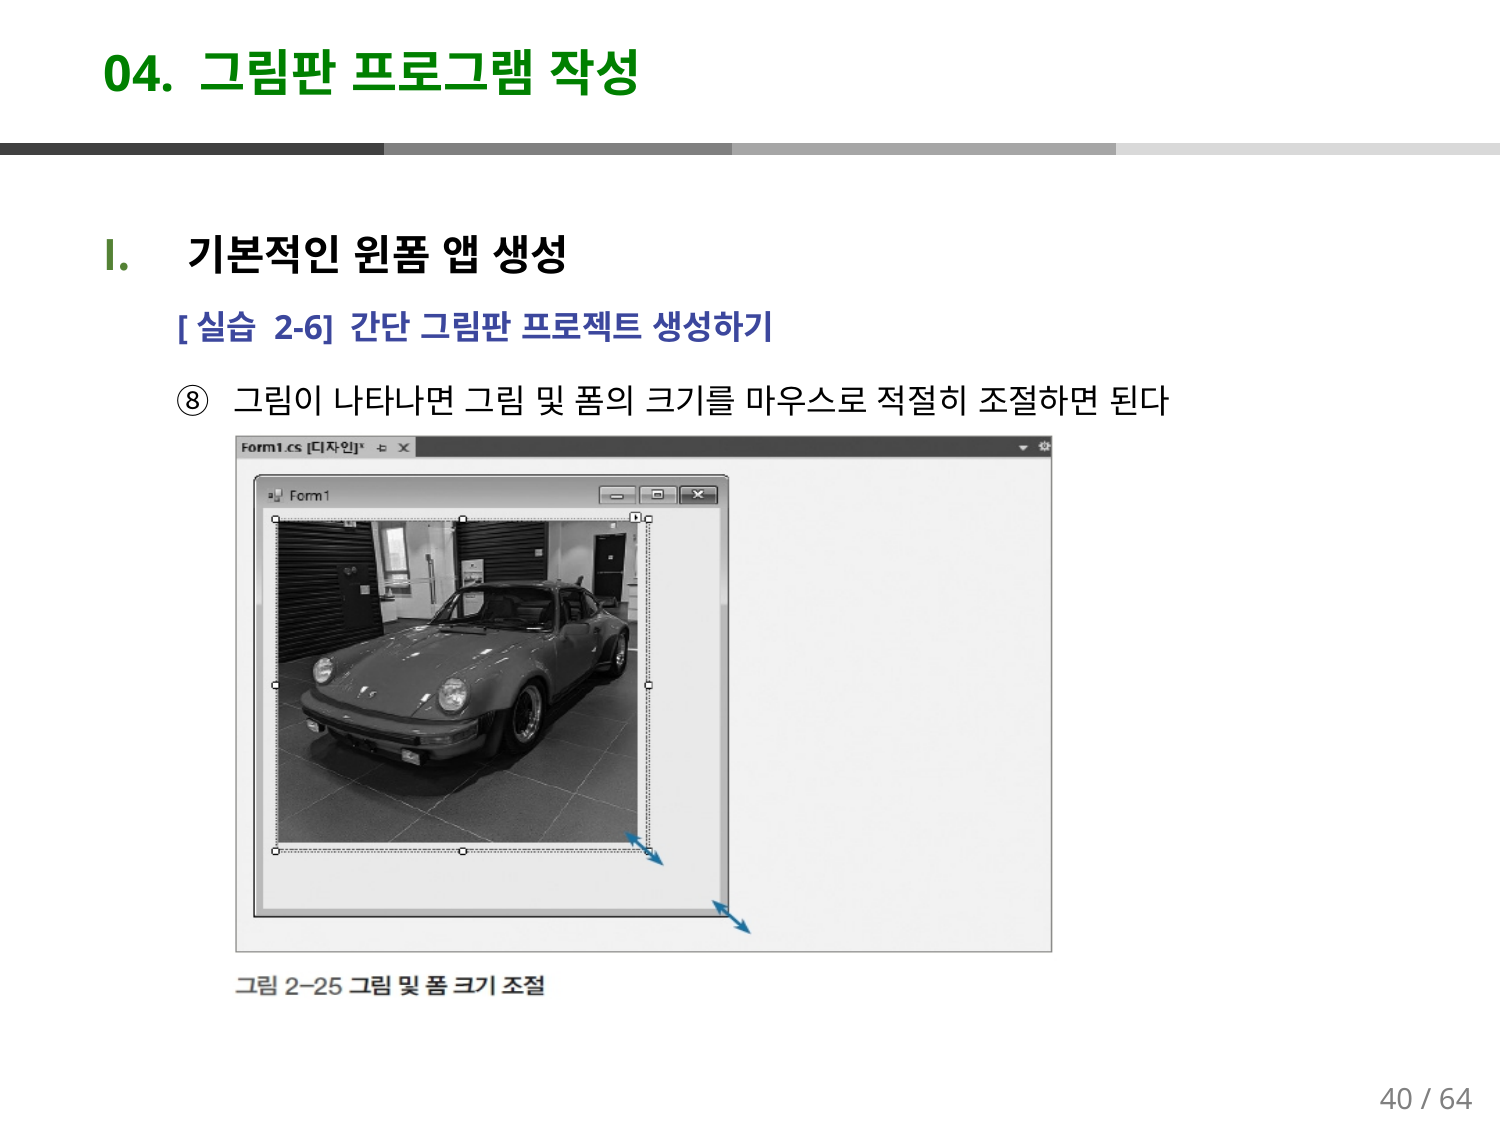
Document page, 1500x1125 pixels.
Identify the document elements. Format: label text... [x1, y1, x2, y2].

list 기본적인 윈폼 앱 생성 [실습 2-6] 간단 그림판 프로젝트 생성하기 그림이 나타나면 그림 및 폼의 크기를 마우스로 적절히 조절하면 된다 [88, 196, 1471, 1083]
picture [230, 432, 1058, 1000]
title 04. 그림판 프로그램 작성 [88, 30, 1400, 121]
